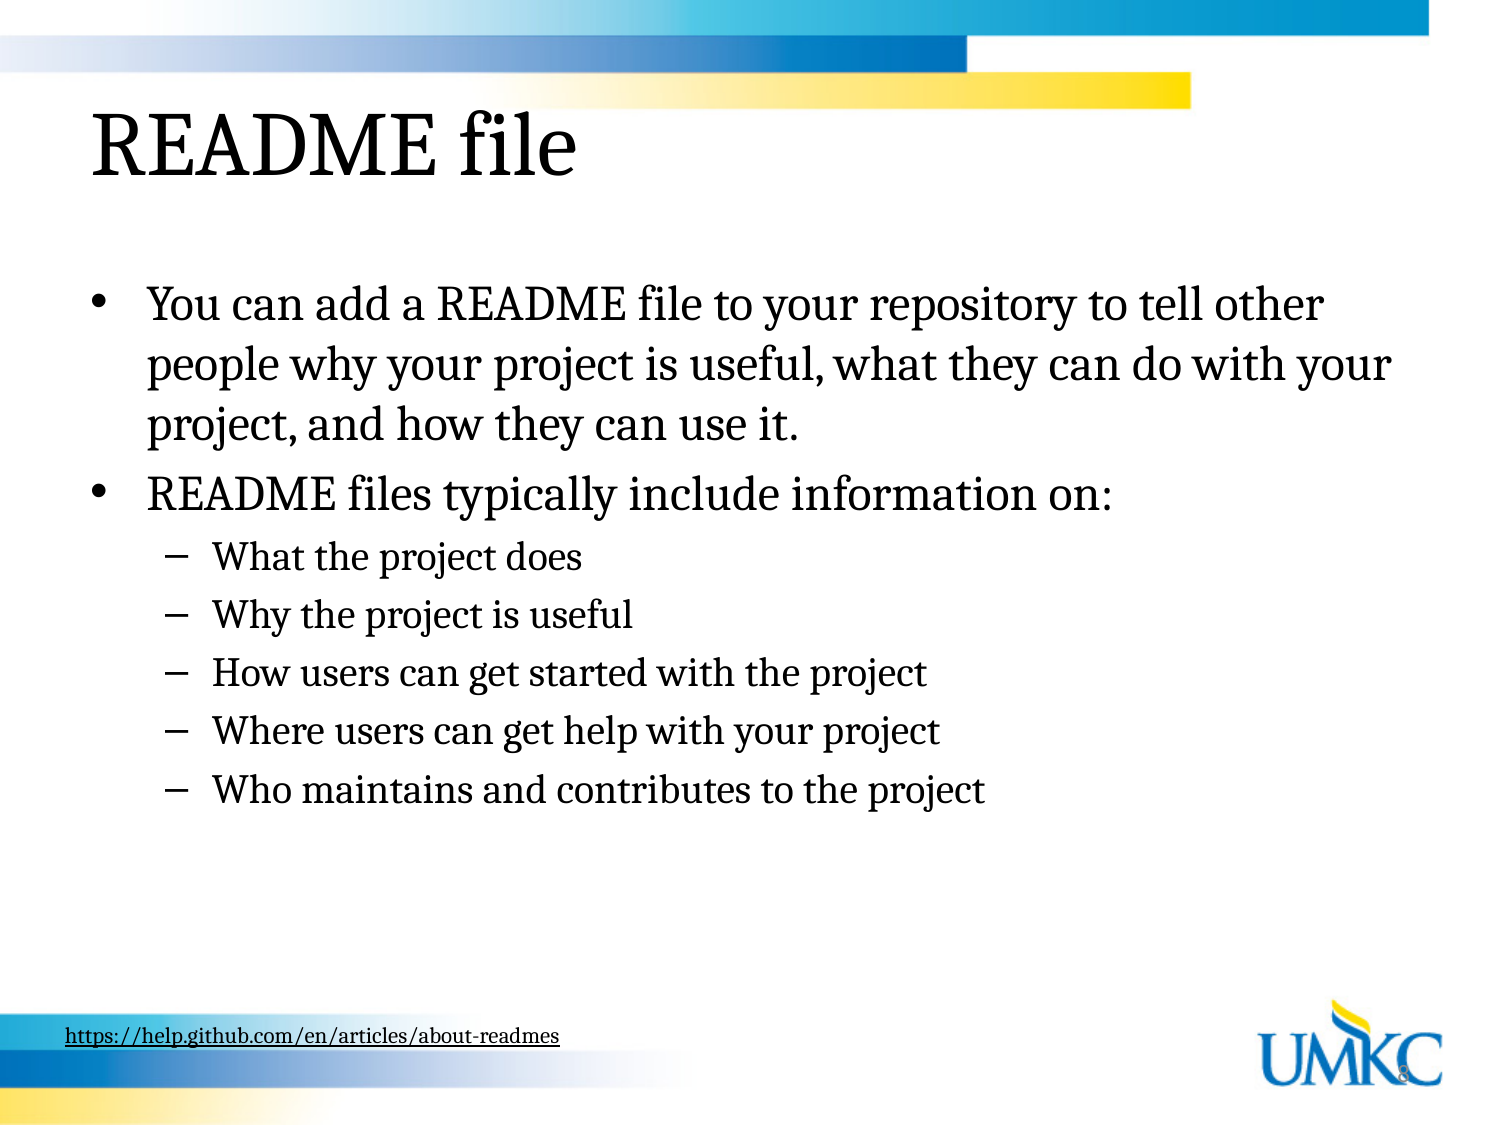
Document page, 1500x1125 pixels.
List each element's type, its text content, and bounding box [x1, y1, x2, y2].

title README file [75, 45, 1425, 233]
picture [0, 0, 1500, 1125]
text_box https://help.github.com/en/articles/about-readmes [50, 1013, 1061, 1056]
list You can add a README file to your repository to tell other people why your project is useful, what they can do with your project, and how they can use it. README files typically include information on: What the project does Why the project is useful How users can get started with the project Where users can get help with your project Who maintains and contributes to the project [75, 262, 1425, 1005]
slide_number 8 [1074, 1042, 1425, 1103]
